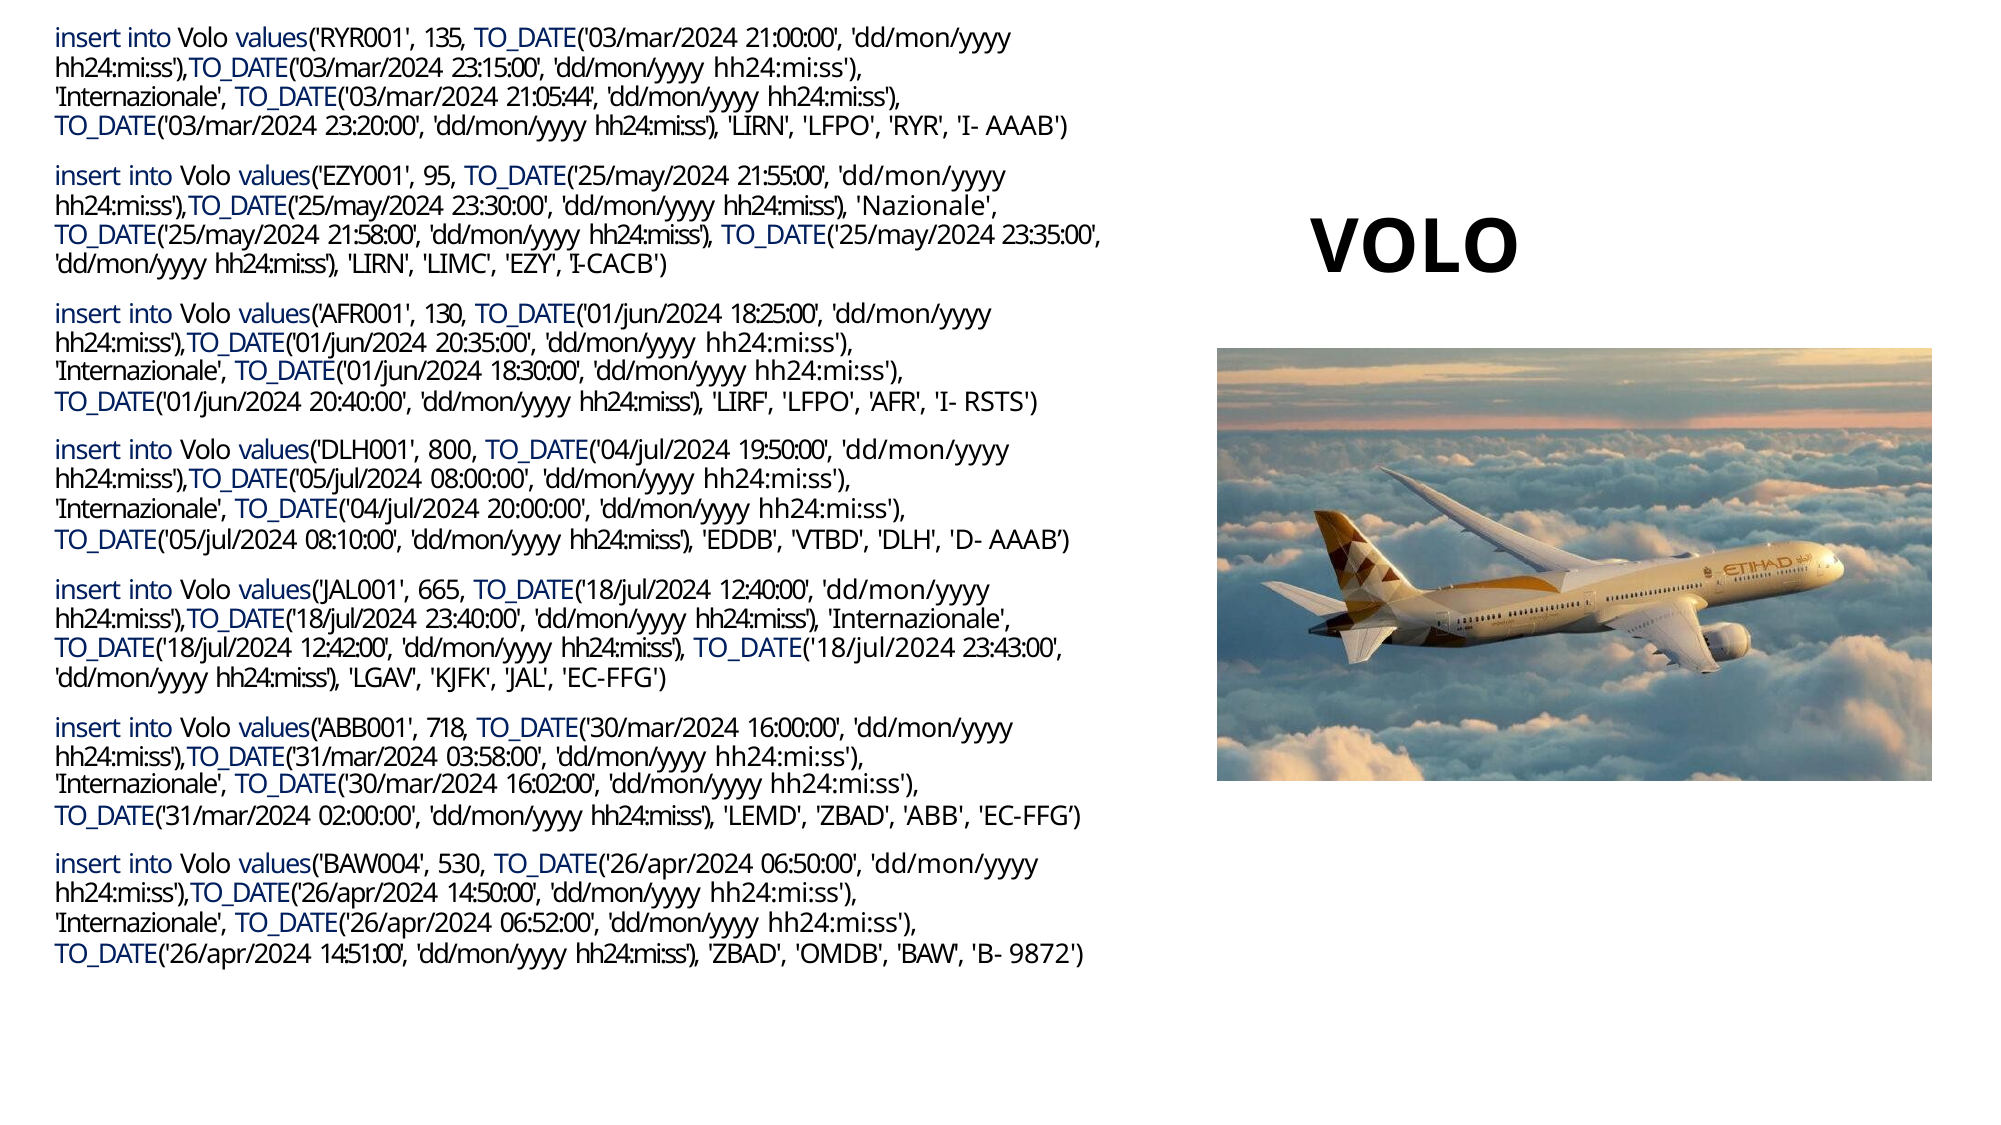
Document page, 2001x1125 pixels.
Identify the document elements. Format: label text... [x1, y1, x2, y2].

title 'Internazionale', TO_DATE('03/mar/2024 21:05:44', 'dd/mon/yyyy hh24:mi:ss'), [52, 76, 1028, 106]
text_box VOLO [1308, 195, 1528, 288]
picture [1217, 348, 1932, 781]
text_box insert into Volo values('RYR001', 135, TO_DATE('03/mar/2024 21:00:00', 'dd/mon/yyyy hh24:mi:ss'),TO_DATE('03/mar/2024 23:15:00', 'dd/mon/yyyy hh24:mi:ss'), [52, 18, 1137, 83]
text_box TO_DATE('03/mar/2024 23:20:00', 'dd/mon/yyyy hh24:mi:ss'), 'LIRN', 'LFPO', 'RYR', 'I- AAAB') insert into Volo values('EZY001', 95, TO_DATE('25/may/2024 21:55:00', 'dd/mon/yyyy hh24:mi:ss'),TO_DATE('25/may/2024 23:30:00', 'dd/mon/yyyy hh24:mi:ss'), 'Nazionale', TO_DATE('25/may/2024 21:58:00', 'dd/mon/yyyy hh24:mi:ss'), TO_DATE('25/may/2024 23:35:00', 'dd/mon/yyyy hh24:mi:ss'), 'LIRN', 'LIMC', 'EZY', 'I-CACB') insert into Volo values('AFR001', 130, TO_DATE('01/jun/2024 18:25:00', 'dd/mon/yyyy hh24:mi:ss'),TO_DATE('01/jun/2024 20:35:00', 'dd/mon/yyyy hh24:mi:ss'), 'Internazionale', TO_DATE('01/jun/2024 18:30:00', 'dd/mon/yyyy hh24:mi:ss'), TO_DATE('01/jun/2024 20:40:00', 'dd/mon/yyyy hh24:mi:ss'), 'LIRF', 'LFPO', 'AFR', 'I- RSTS') insert into Volo values('DLH001', 800, TO_DATE('04/jul/2024 19:50:00', 'dd/mon/yyyy hh24:mi:ss'),TO_DATE('05/jul/2024 08:00:00', 'dd/mon/yyyy hh24:mi:ss'), 'Internazionale', TO_DATE('04/jul/2024 20:00:00', 'dd/mon/yyyy hh24:mi:ss'), TO_DATE('05/jul/2024 08:10:00', 'dd/mon/yyyy hh24:mi:ss'), 'EDDB', 'VTBD', 'DLH', 'D- AAAB’) insert into Volo values('JAL001', 665, TO_DATE('18/jul/2024 12:40:00', 'dd/mon/yyyy hh24:mi:ss'),TO_DATE('18/jul/2024 23:40:00', 'dd/mon/yyyy hh24:mi:ss'), 'Internazionale', TO_DATE('18/jul/2024 12:42:00', 'dd/mon/yyyy hh24:mi:ss'), TO_DATE('18/jul/2024 23:43:00', 'dd/mon/yyyy hh24:mi:ss'), 'LGAV', 'KJFK', 'JAL', 'EC-FFG') insert into Volo values('ABB001', 718, TO_DATE('30/mar/2024 16:00:00', 'dd/mon/yyyy hh24:mi:ss'),TO_DATE('31/mar/2024 03:58:00', 'dd/mon/yyyy hh24:mi:ss'), 'Internazionale', TO_DATE('30/mar/2024 16:02:00', 'dd/mon/yyyy hh24:mi:ss'), TO_DATE('31/mar/2024 02:00:00', 'dd/mon/yyyy hh24:mi:ss'), 'LEMD', 'ZBAD', 'ABB', 'EC-FFG’) insert into Volo values('BAW004', 530, TO_DATE('26/apr/2024 06:50:00', 'dd/mon/yyyy hh24:mi:ss'),TO_DATE('26/apr/2024 14:50:00', 'dd/mon/yyyy hh24:mi:ss'), 'Internazionale', TO_DATE('26/apr/2024 06:52:00', 'dd/mon/yyyy hh24:mi:ss'), TO_DATE('26/apr/2024 14:51:00', 'dd/mon/yyyy hh24:mi:ss'), 'ZBAD', 'OMDB', 'BAW', 'B- 9872') [52, 106, 1164, 969]
